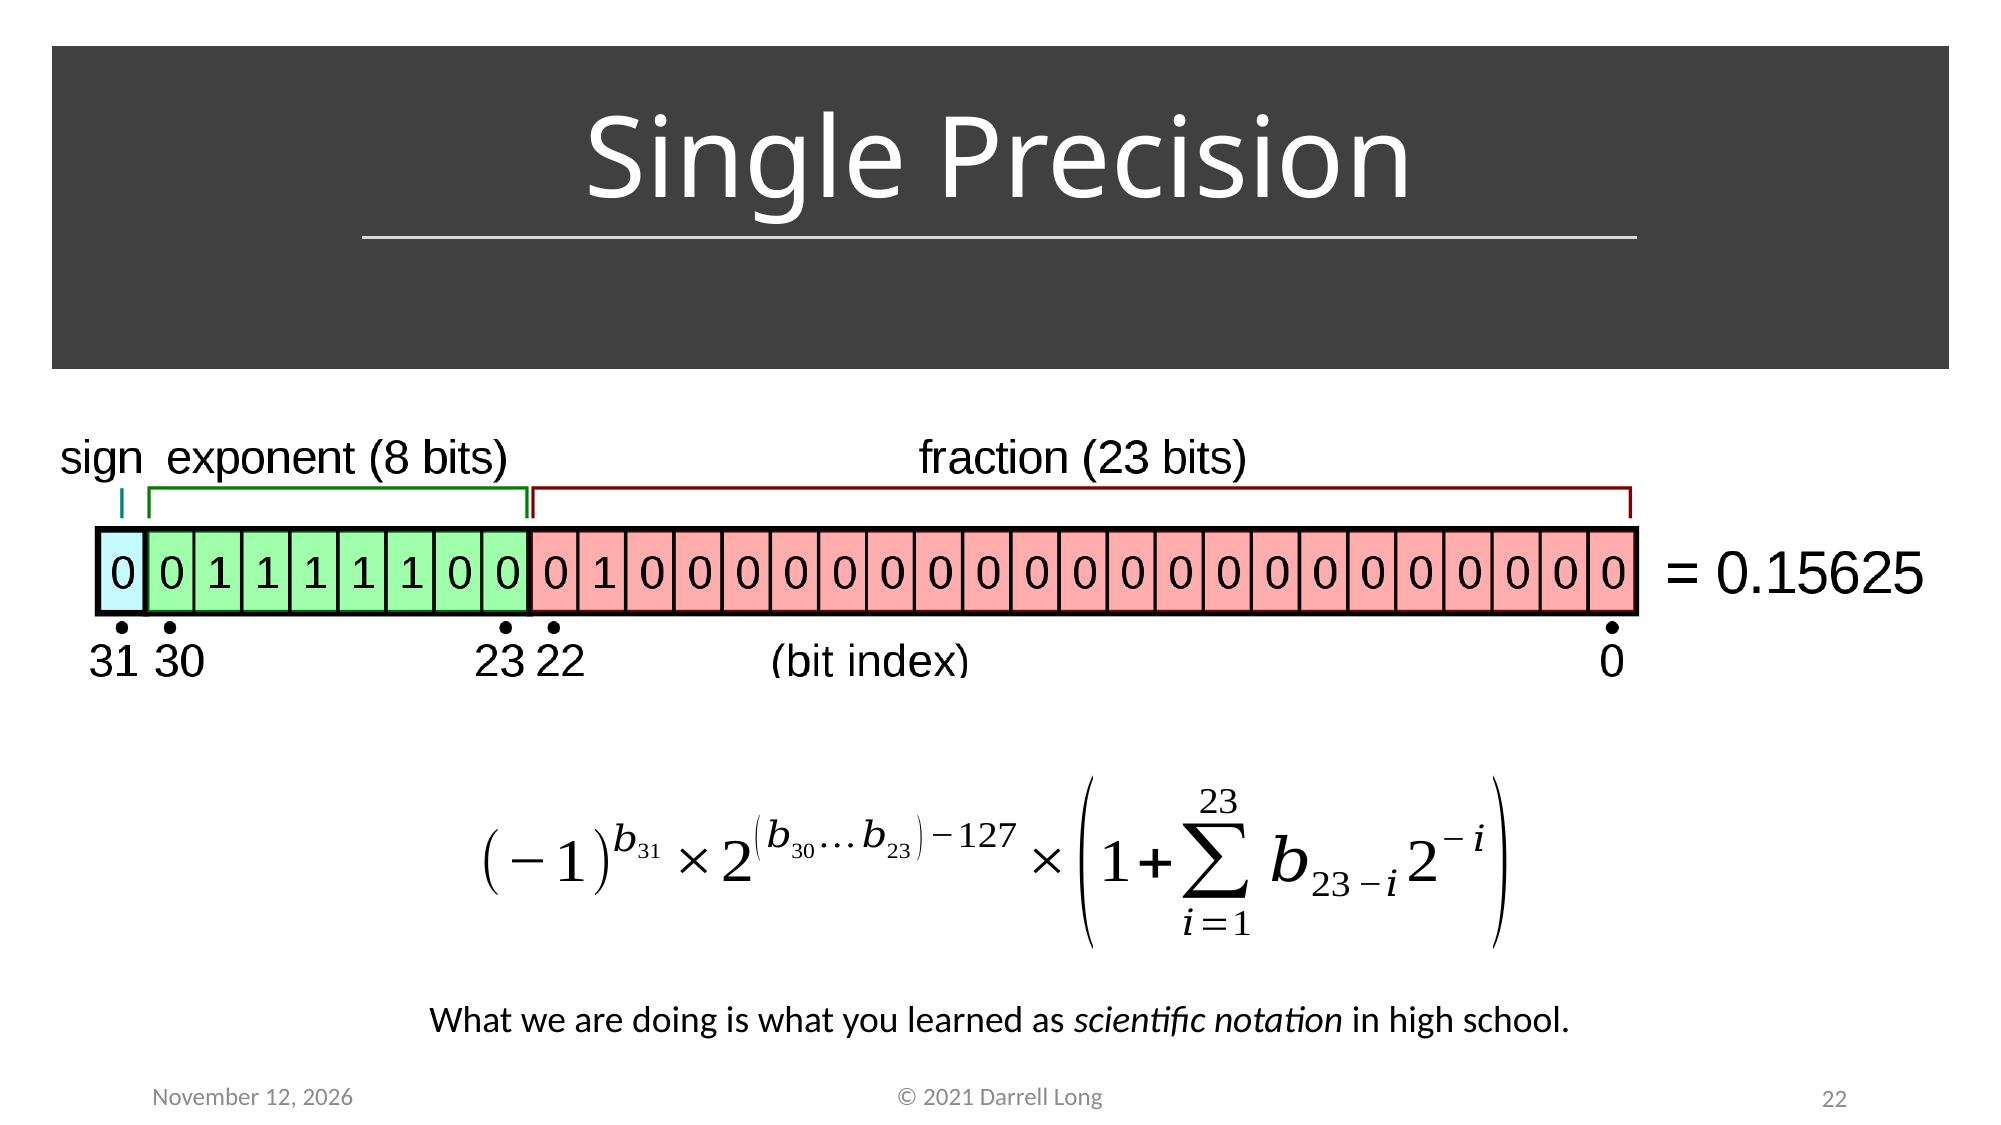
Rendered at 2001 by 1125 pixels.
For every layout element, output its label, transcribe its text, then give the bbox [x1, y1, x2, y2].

footer © 2021 Darrell Long [662, 1065, 1338, 1125]
text_box [61, 55, 1939, 360]
title Single Precision [86, 76, 1914, 230]
slide_number 22 [1412, 1067, 1863, 1125]
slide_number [137, 1065, 588, 1125]
text_box What we are doing is what you learned as scientific notation in high school. [414, 987, 1586, 1048]
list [52, 437, 1939, 678]
